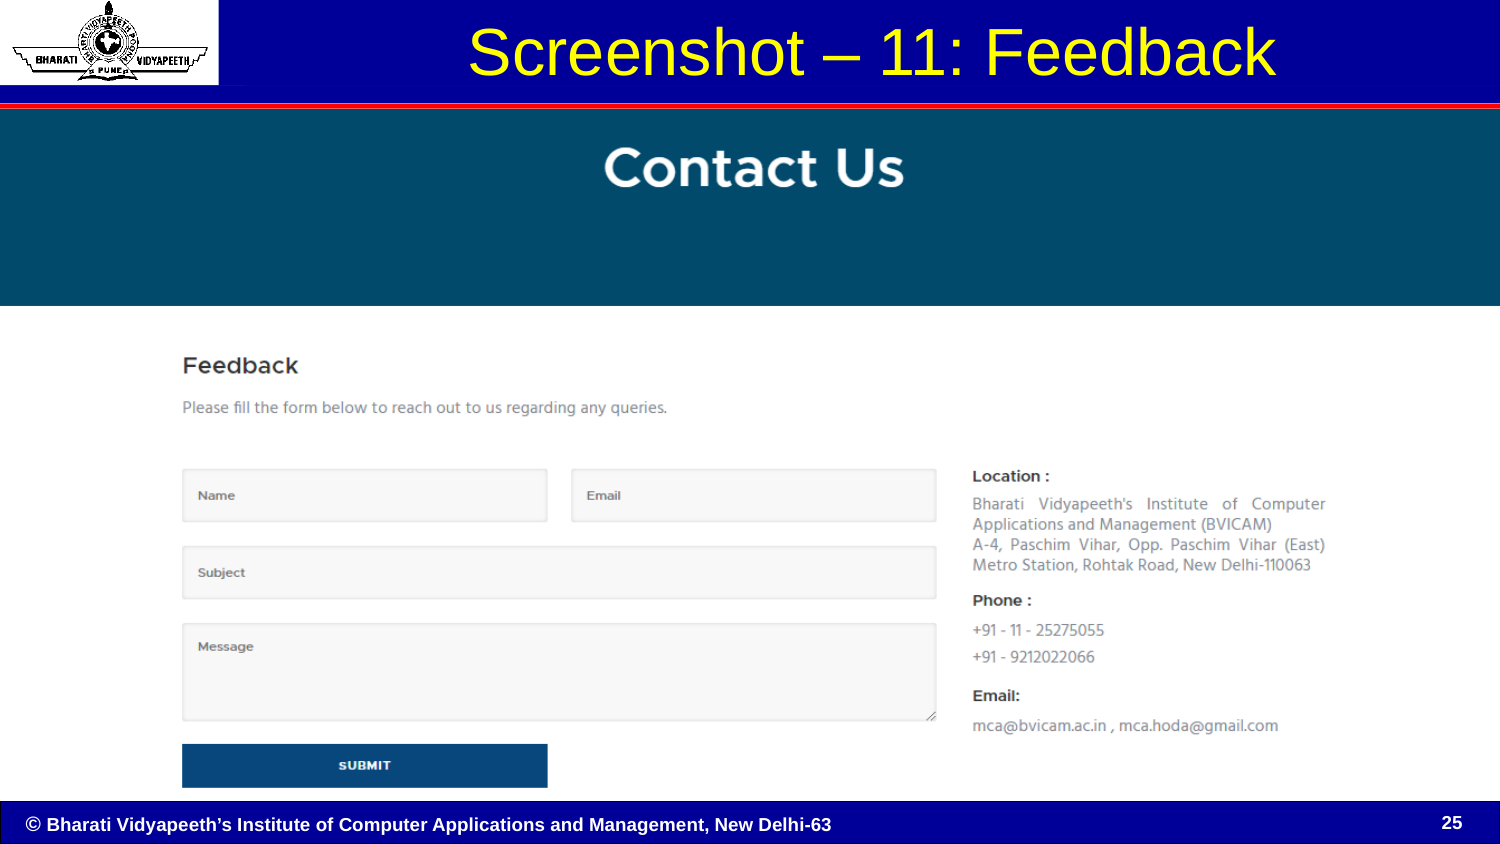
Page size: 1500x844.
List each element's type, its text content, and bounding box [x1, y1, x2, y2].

picture [838, 149, 873, 187]
picture [879, 158, 903, 187]
picture [643, 158, 675, 187]
picture [712, 151, 731, 187]
picture [735, 158, 763, 187]
picture [797, 151, 816, 187]
title Screenshot – 11: Feedback [246, 2, 1500, 85]
picture [681, 158, 708, 186]
picture [605, 148, 640, 187]
picture [0, 306, 1500, 790]
picture [768, 158, 794, 187]
picture [12, 1, 208, 81]
